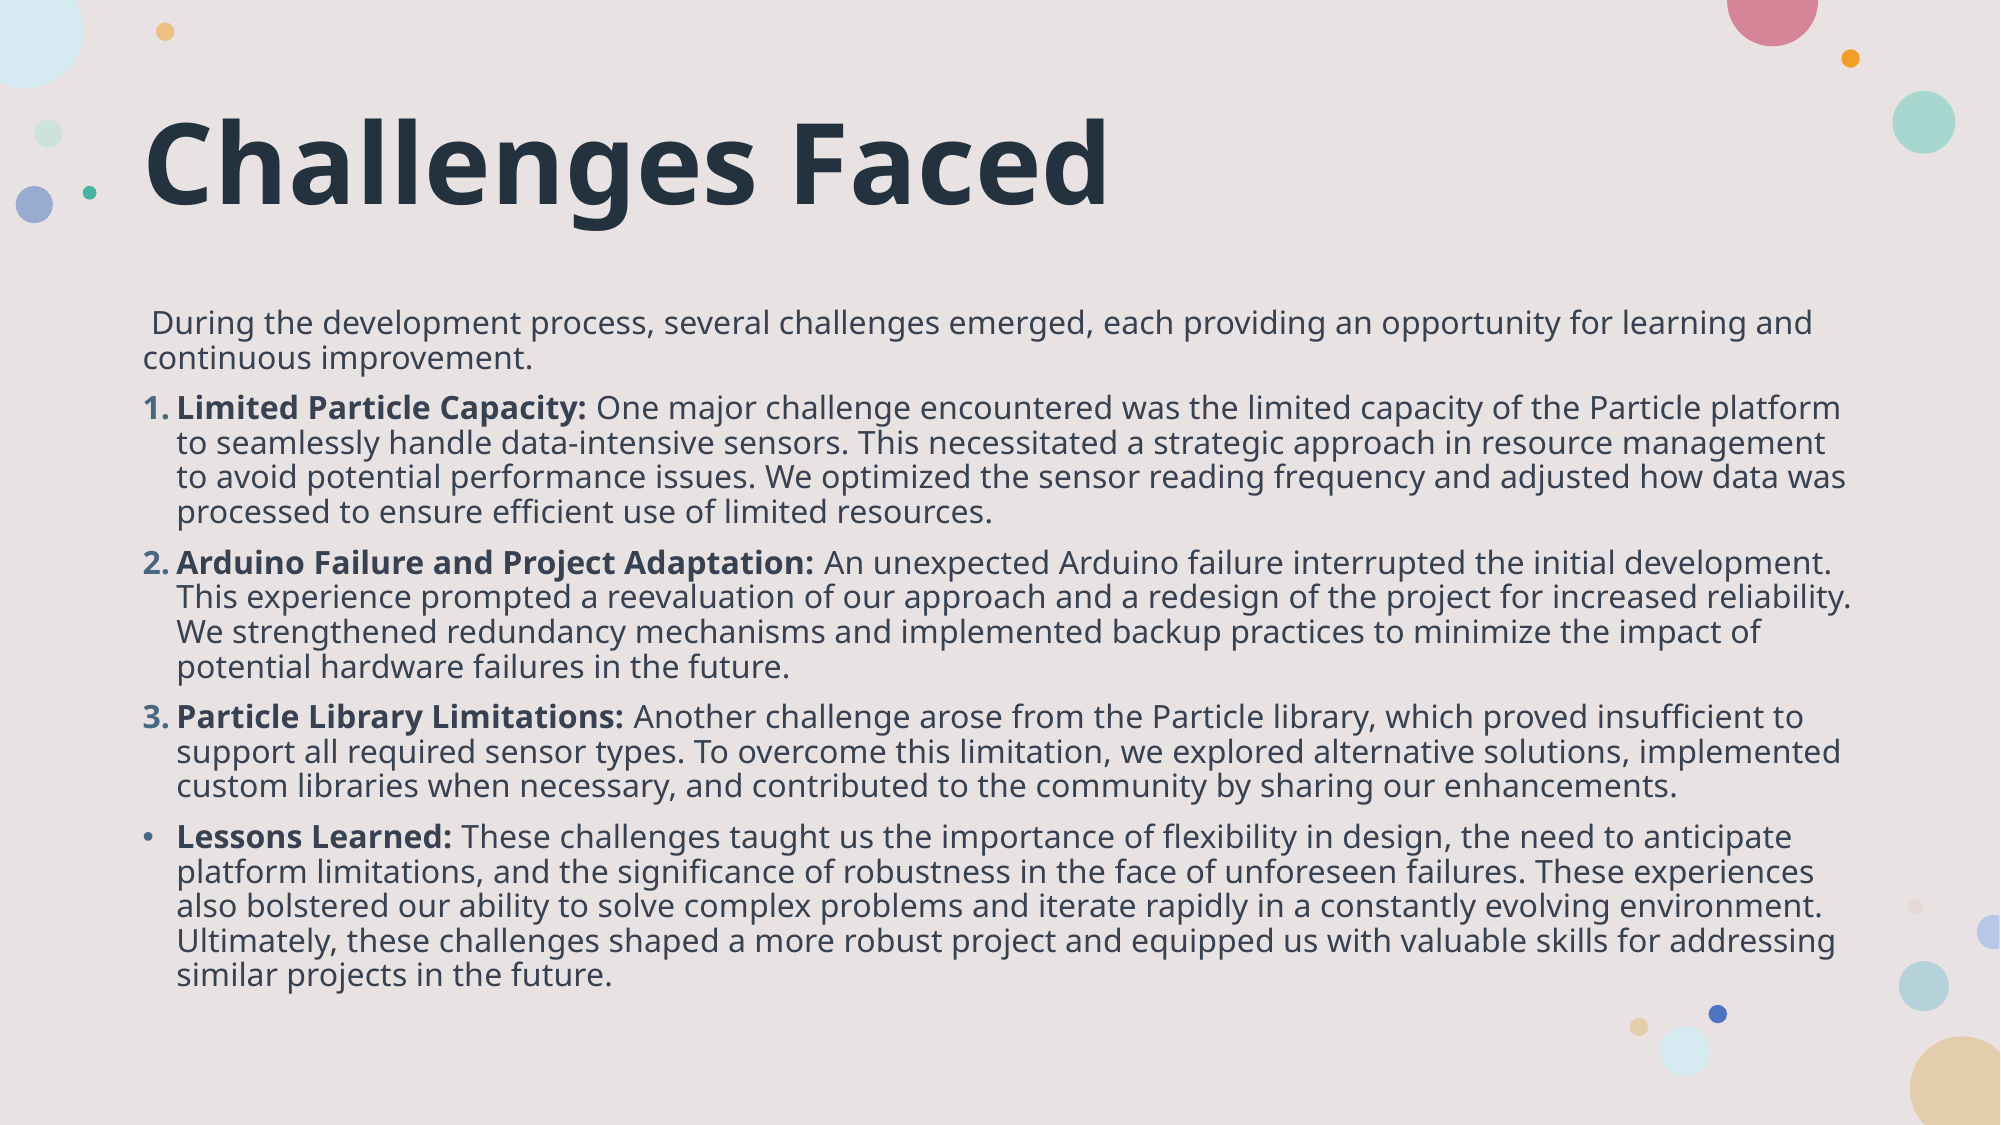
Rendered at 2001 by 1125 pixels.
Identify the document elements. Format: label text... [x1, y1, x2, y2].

list During the development process, several challenges emerged, each providing an opportunity for learning and continuous improvement. Limited Particle Capacity: One major challenge encountered was the limited capacity of the Particle platform to seamlessly handle data-intensive sensors. This necessitated a strategic approach in resource management to avoid potential performance issues. We optimized the sensor reading frequency and adjusted how data was processed to ensure efficient use of limited resources. Arduino Failure and Project Adaptation: An unexpected Arduino failure interrupted the initial development. This experience prompted a reevaluation of our approach and a redesign of the project for increased reliability. We strengthened redundancy mechanisms and implemented backup practices to minimize the impact of potential hardware failures in the future. Particle Library Limitations: Another challenge arose from the Particle library, which proved insufficient to support all required sensor types. To overcome this limitation, we explored alternative solutions, implemented custom libraries when necessary, and contributed to the community by sharing our enhancements. Lessons Learned: These challenges taught us the importance of flexibility in design, the need to anticipate platform limitations, and the significance of robustness in the face of unforeseen failures. These experiences also bolstered our ability to solve complex problems and iterate rapidly in a constantly evolving environment. Ultimately, these challenges shaped a more robust project and equipped us with valuable skills for addressing similar projects in the future. [127, 299, 1877, 1014]
title Challenges Faced [127, 59, 1877, 278]
